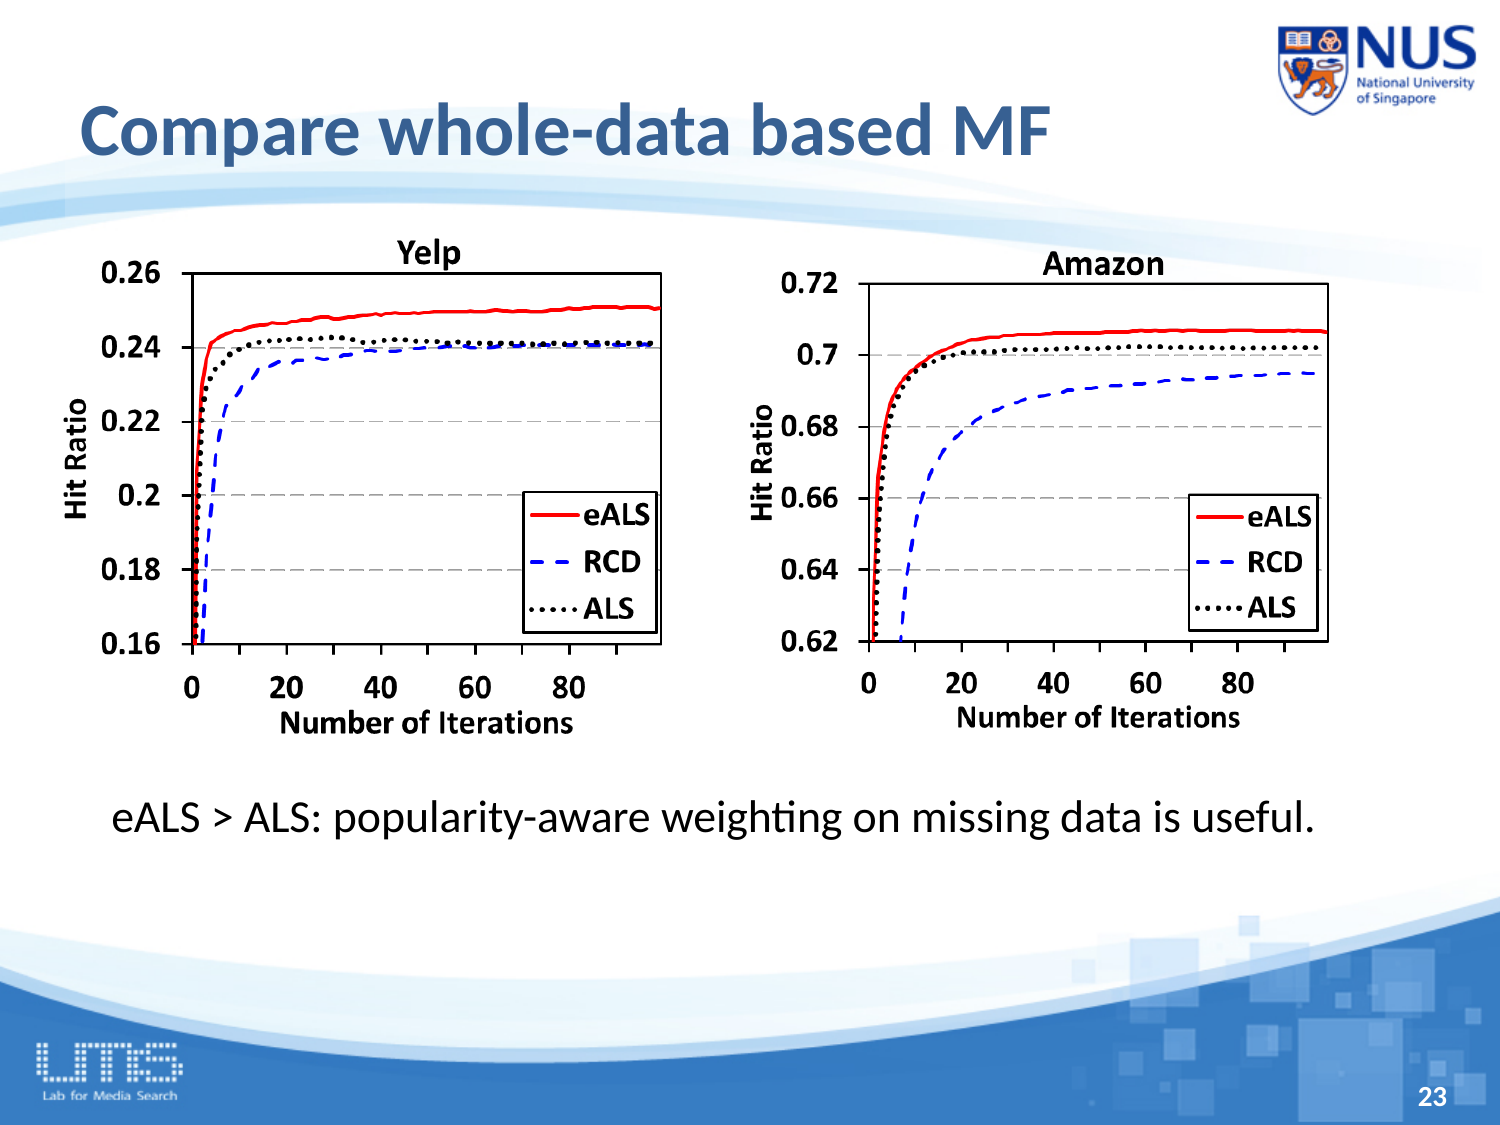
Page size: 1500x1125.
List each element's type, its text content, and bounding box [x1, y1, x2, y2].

title Compare whole-data based MF [64, 30, 1225, 220]
slide_number 23 [1112, 1065, 1463, 1125]
text_box eALS > ALS: popularity-aware weighting on missing data is useful. [86, 779, 1425, 849]
picture [0, 0, 1500, 1125]
